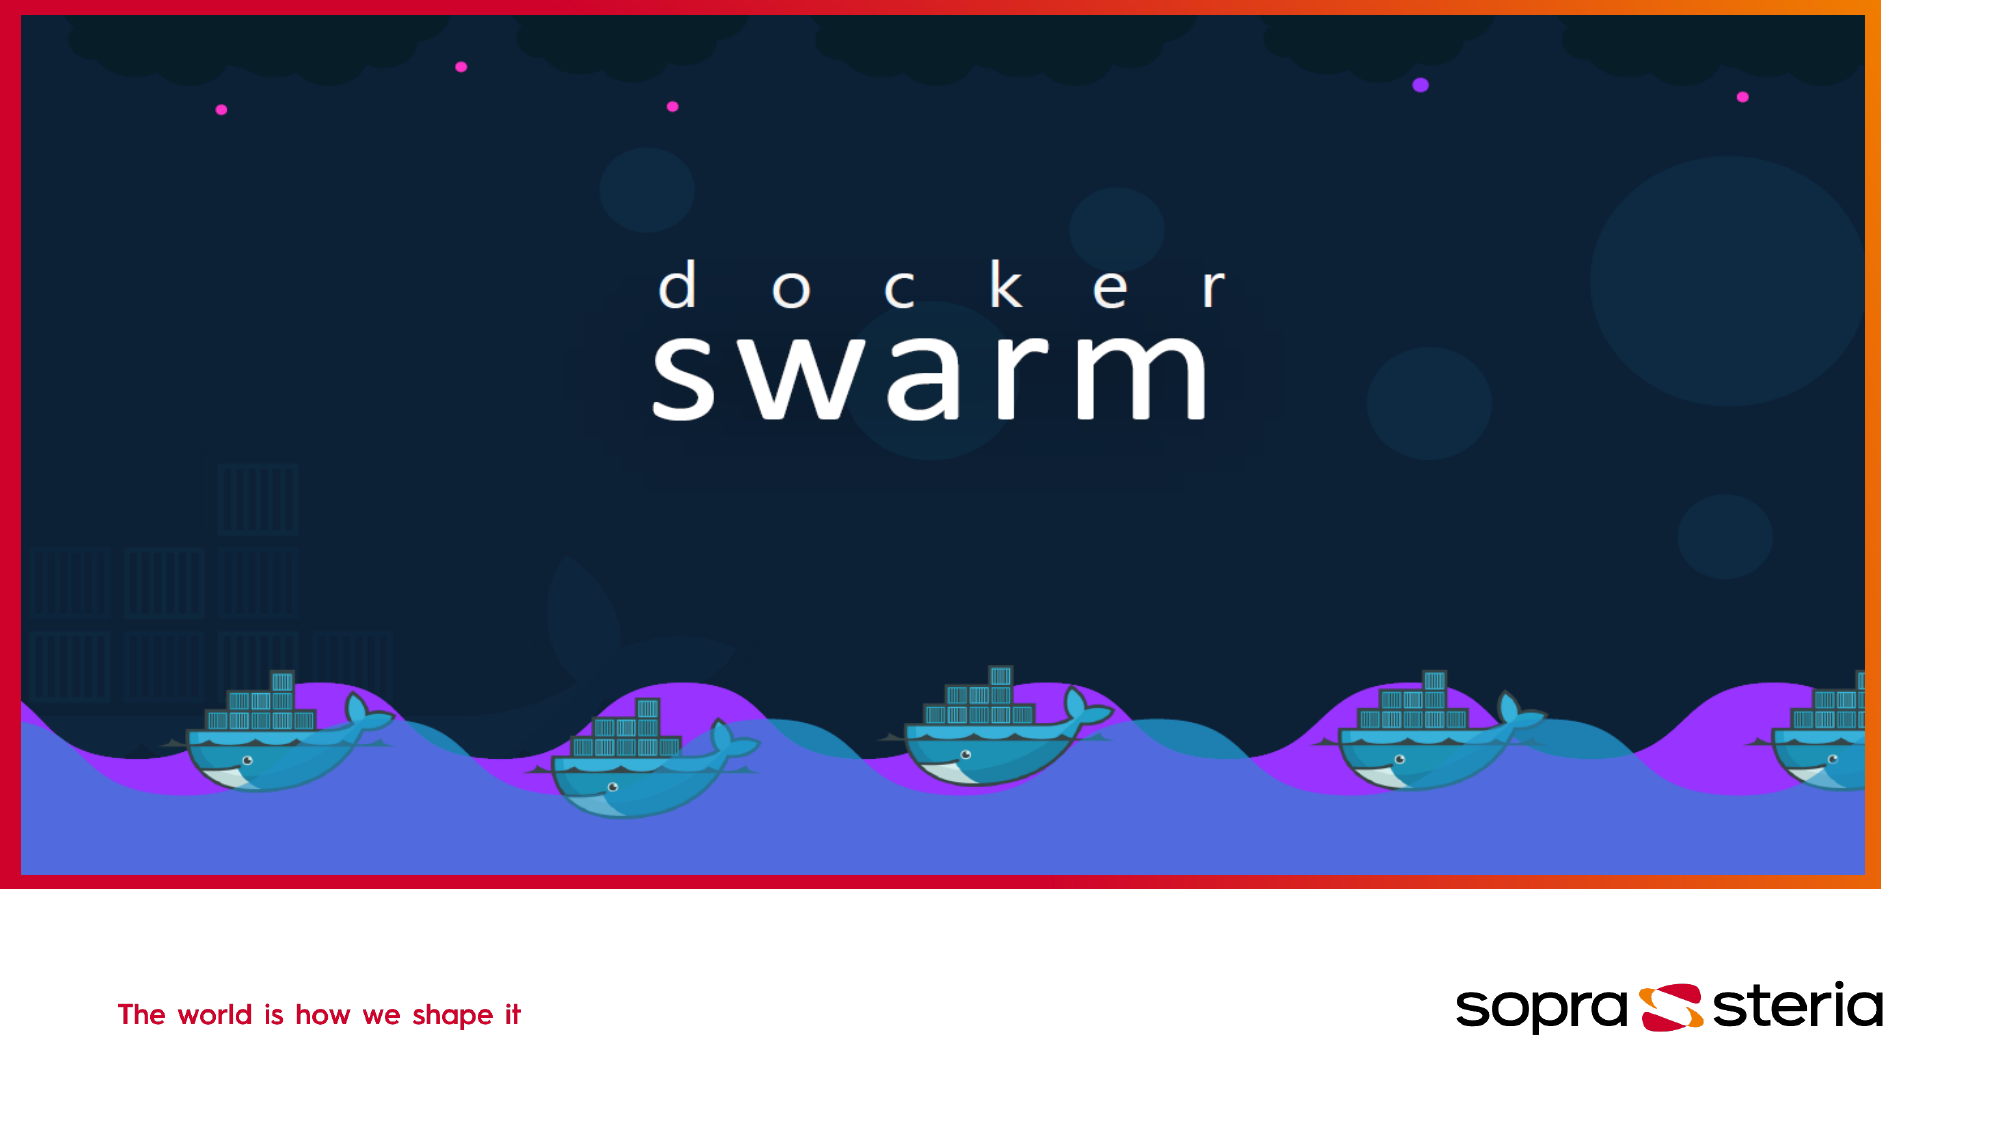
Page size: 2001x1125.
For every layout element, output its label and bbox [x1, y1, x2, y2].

picture [0, 0, 1881, 889]
picture [100, 987, 545, 1049]
picture [1423, 946, 1915, 1069]
